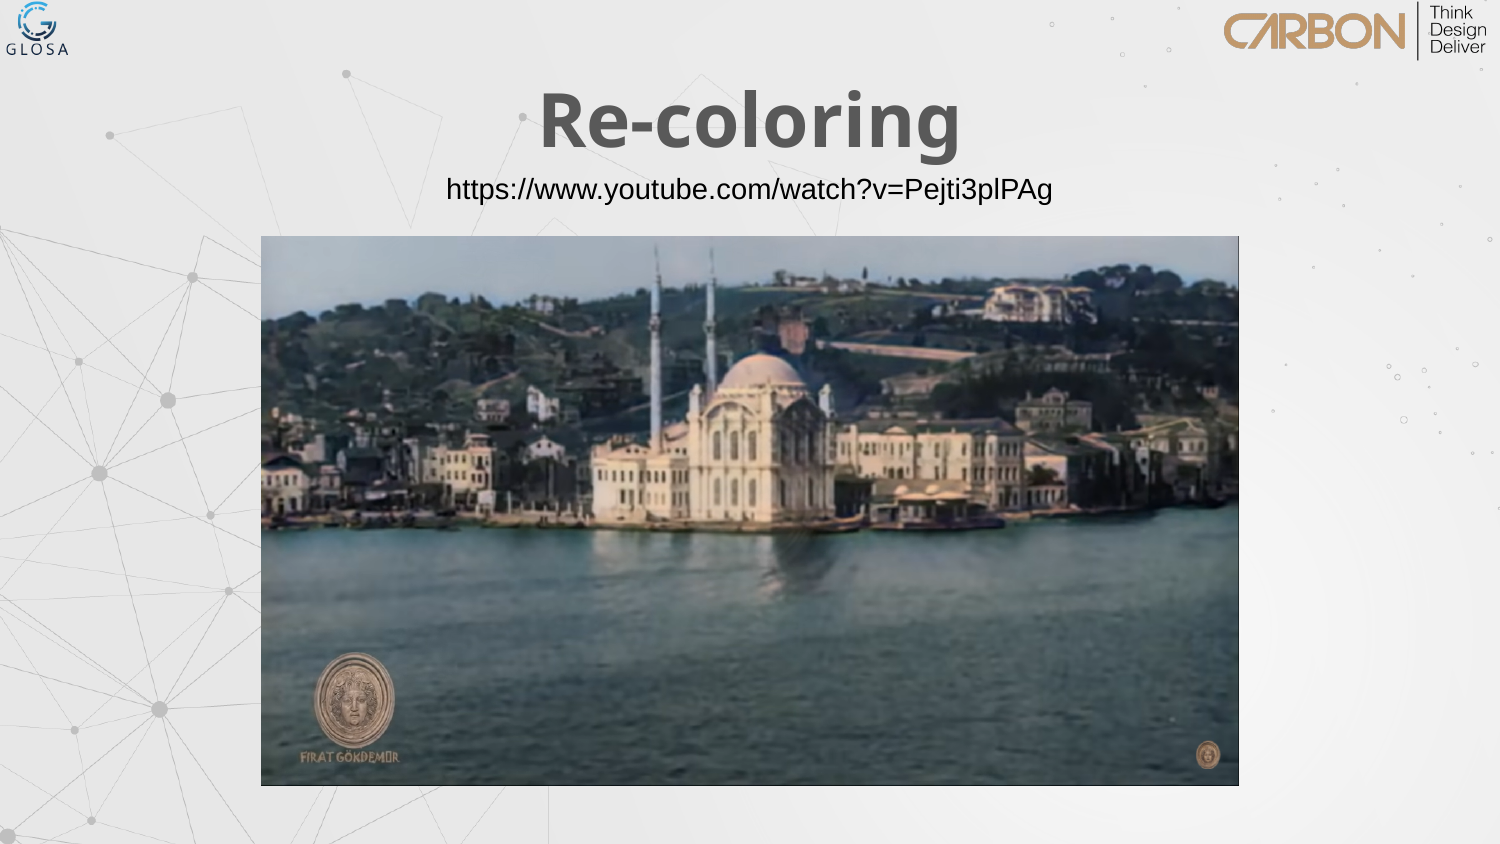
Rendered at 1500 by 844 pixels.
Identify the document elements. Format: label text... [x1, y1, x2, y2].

picture [261, 236, 1239, 787]
picture [1209, 0, 1500, 66]
title Re-coloring [322, 57, 1178, 140]
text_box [1, 0, 72, 69]
text_box https://www.youtube.com/watch?v=Pejti3plPAg [431, 162, 1069, 213]
